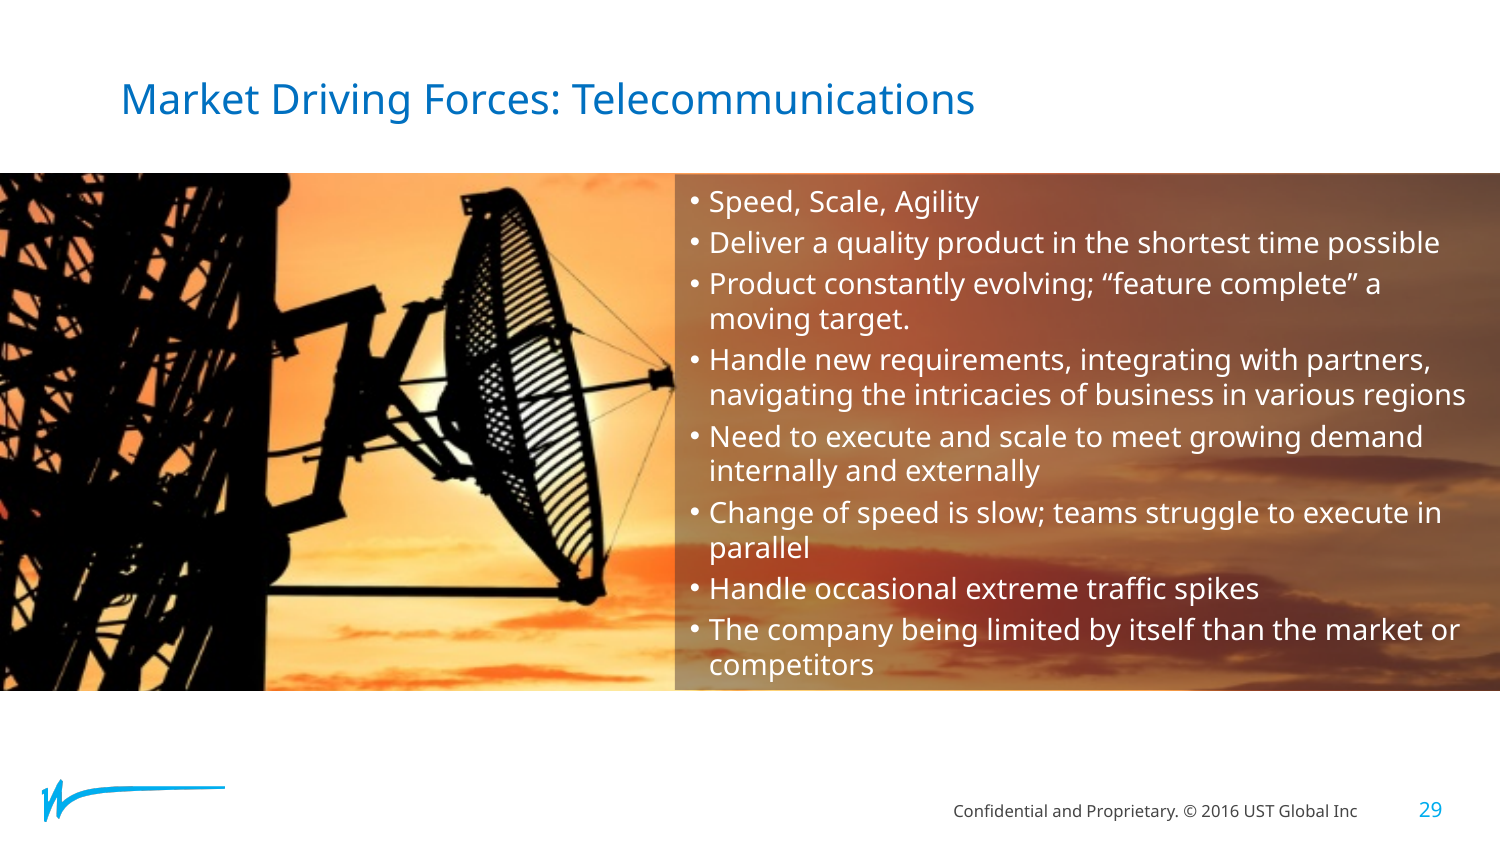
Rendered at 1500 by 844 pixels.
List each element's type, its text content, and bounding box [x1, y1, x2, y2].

picture [0, 173, 1500, 691]
title Market Driving Forces: Telecommunications [105, 44, 1395, 145]
